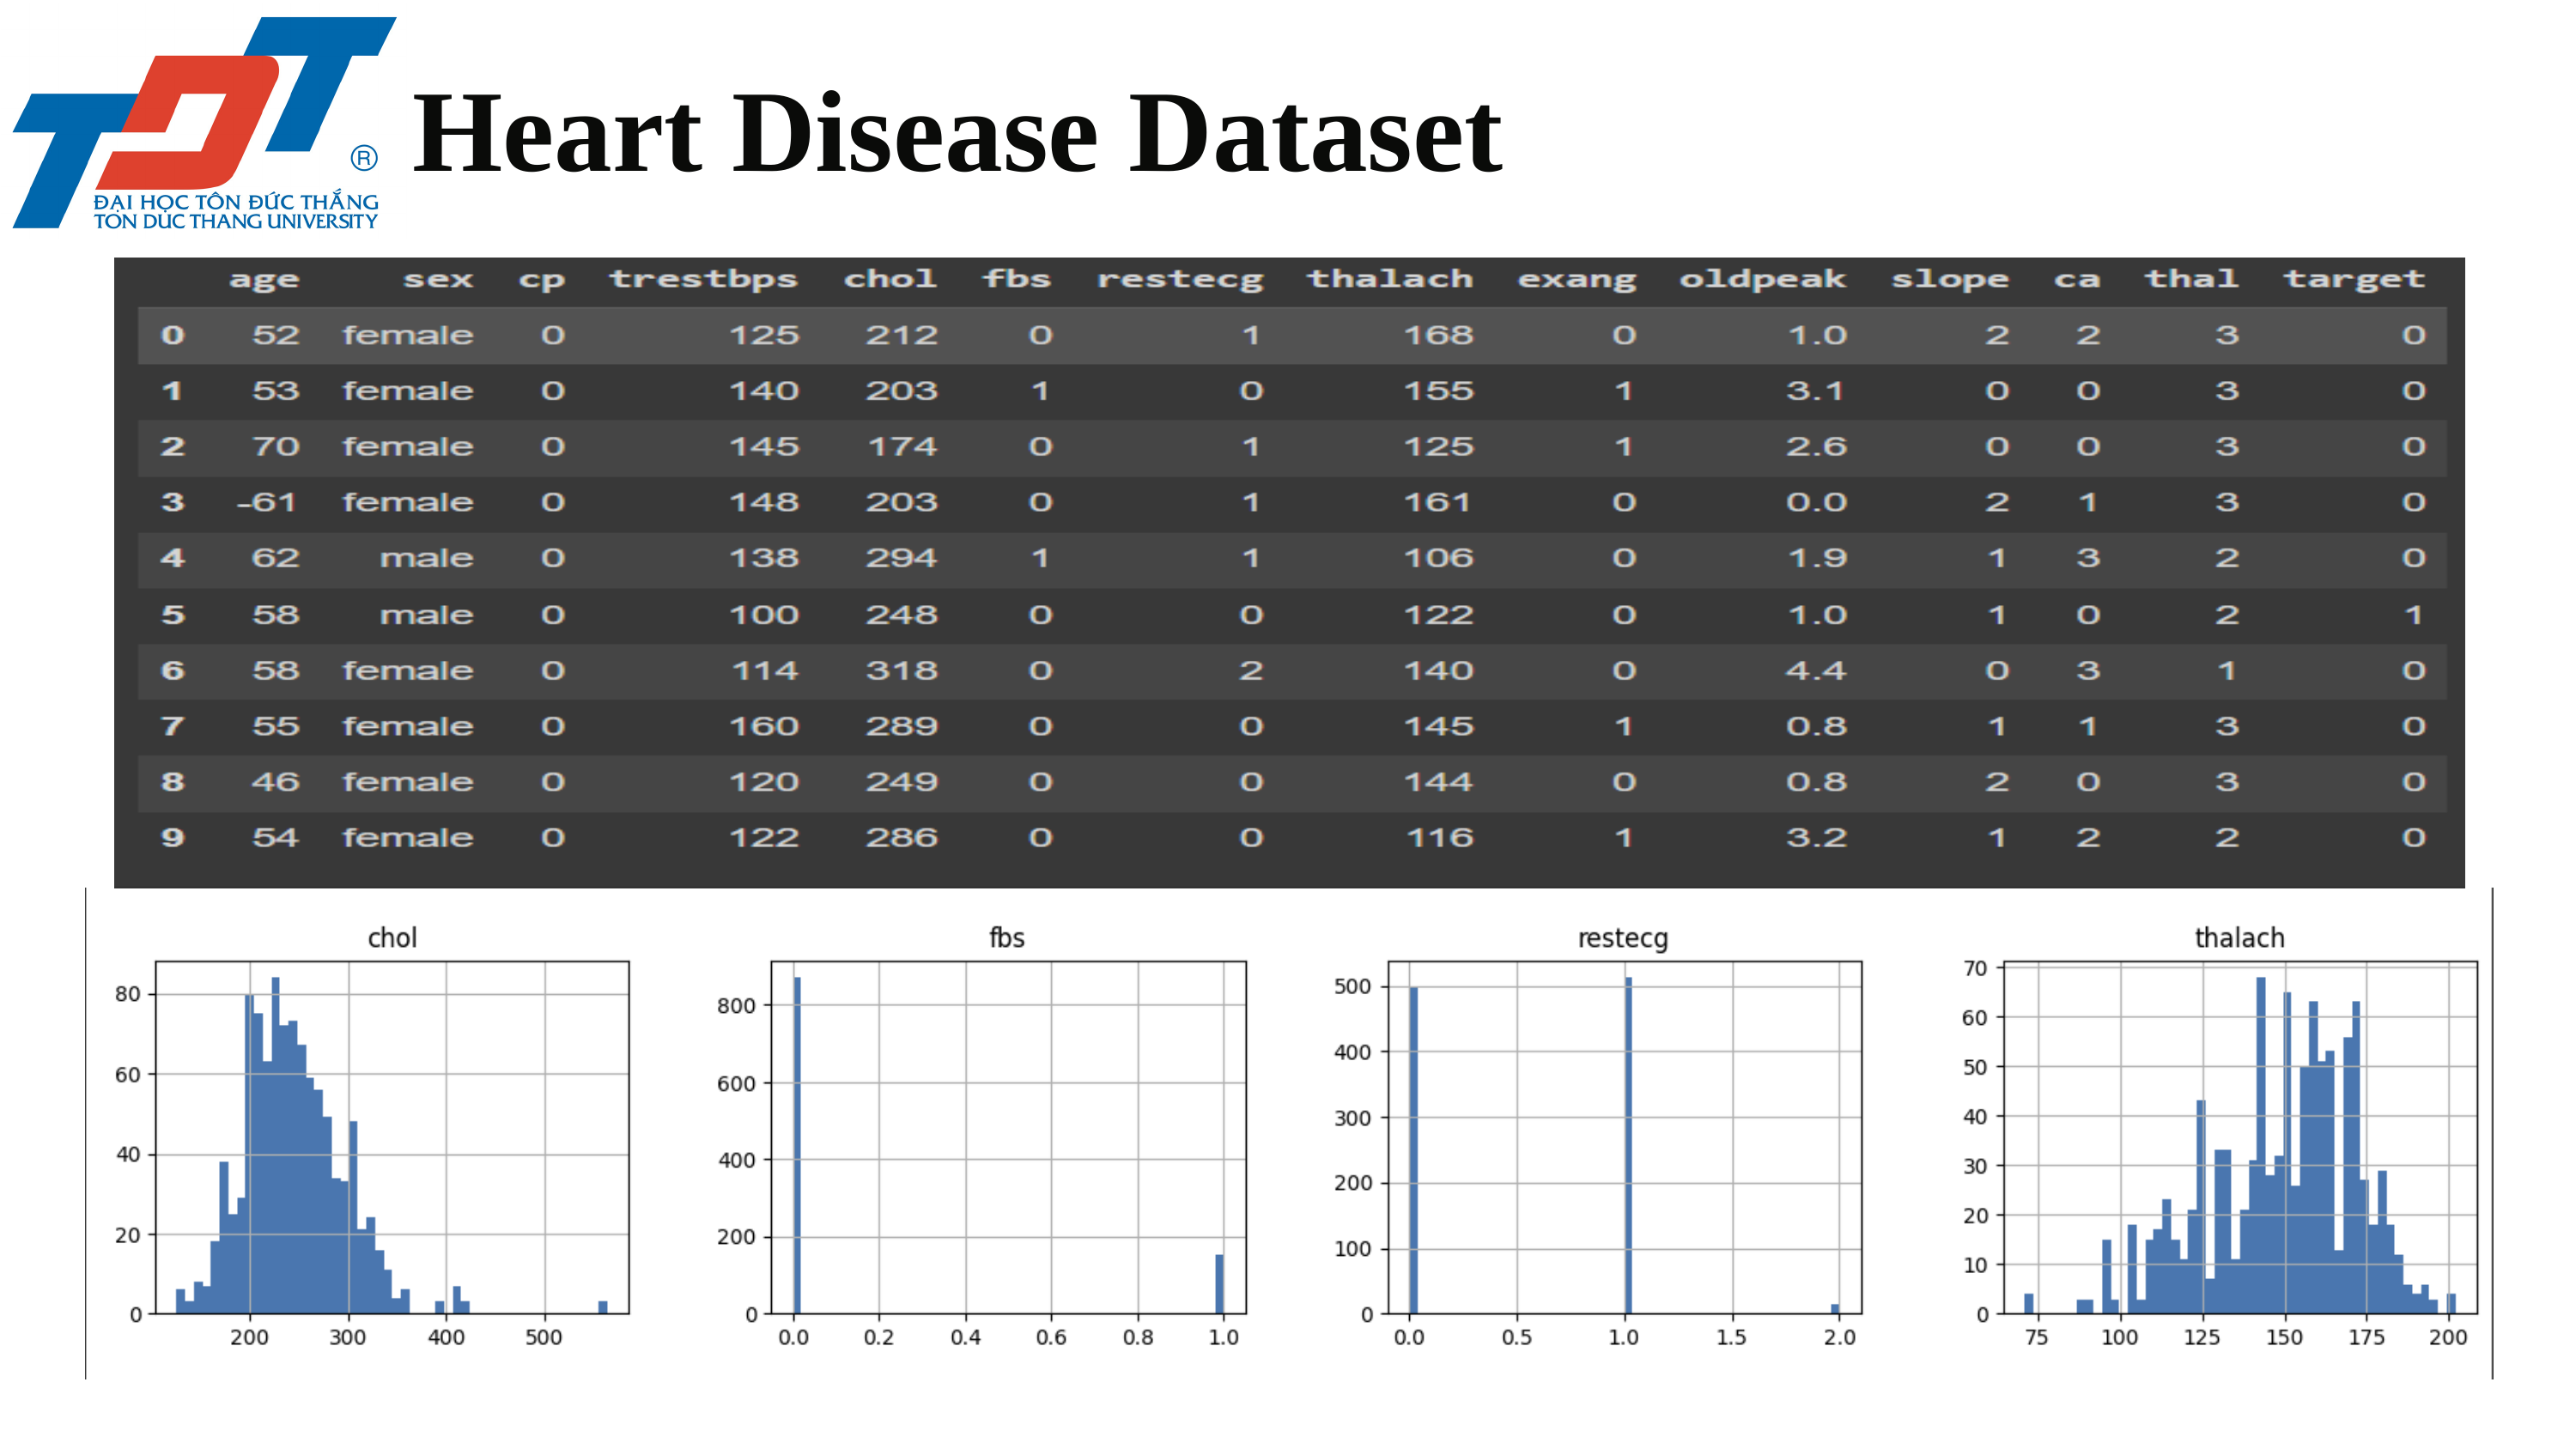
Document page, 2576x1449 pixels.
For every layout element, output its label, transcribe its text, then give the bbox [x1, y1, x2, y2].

picture [85, 258, 2494, 1379]
text_box [1, 3, 407, 239]
text_box Heart Disease Dataset [411, 54, 2437, 195]
